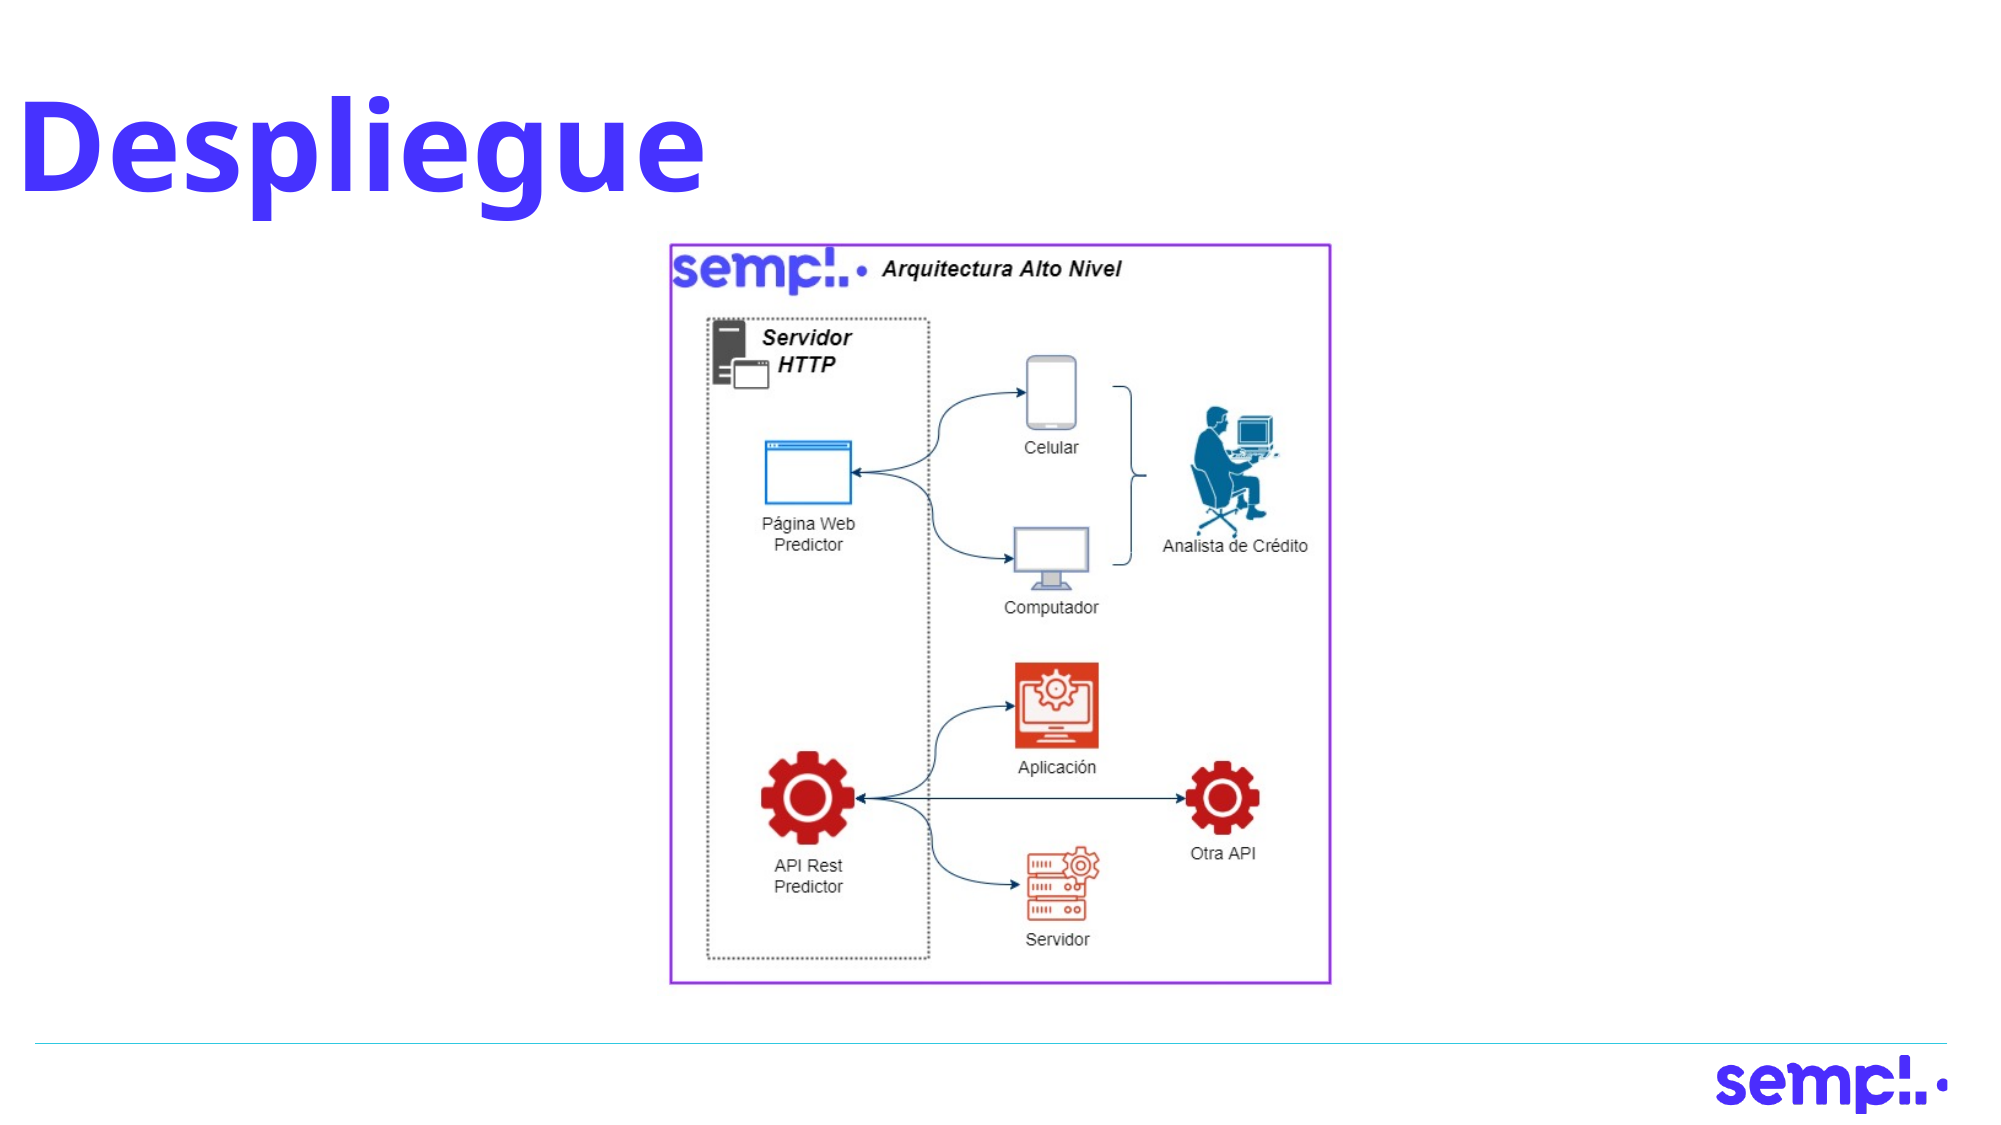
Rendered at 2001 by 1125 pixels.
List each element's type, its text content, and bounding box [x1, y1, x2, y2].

text_box Despliegue [0, 50, 793, 232]
picture [1716, 1055, 1948, 1114]
picture [657, 231, 1343, 996]
